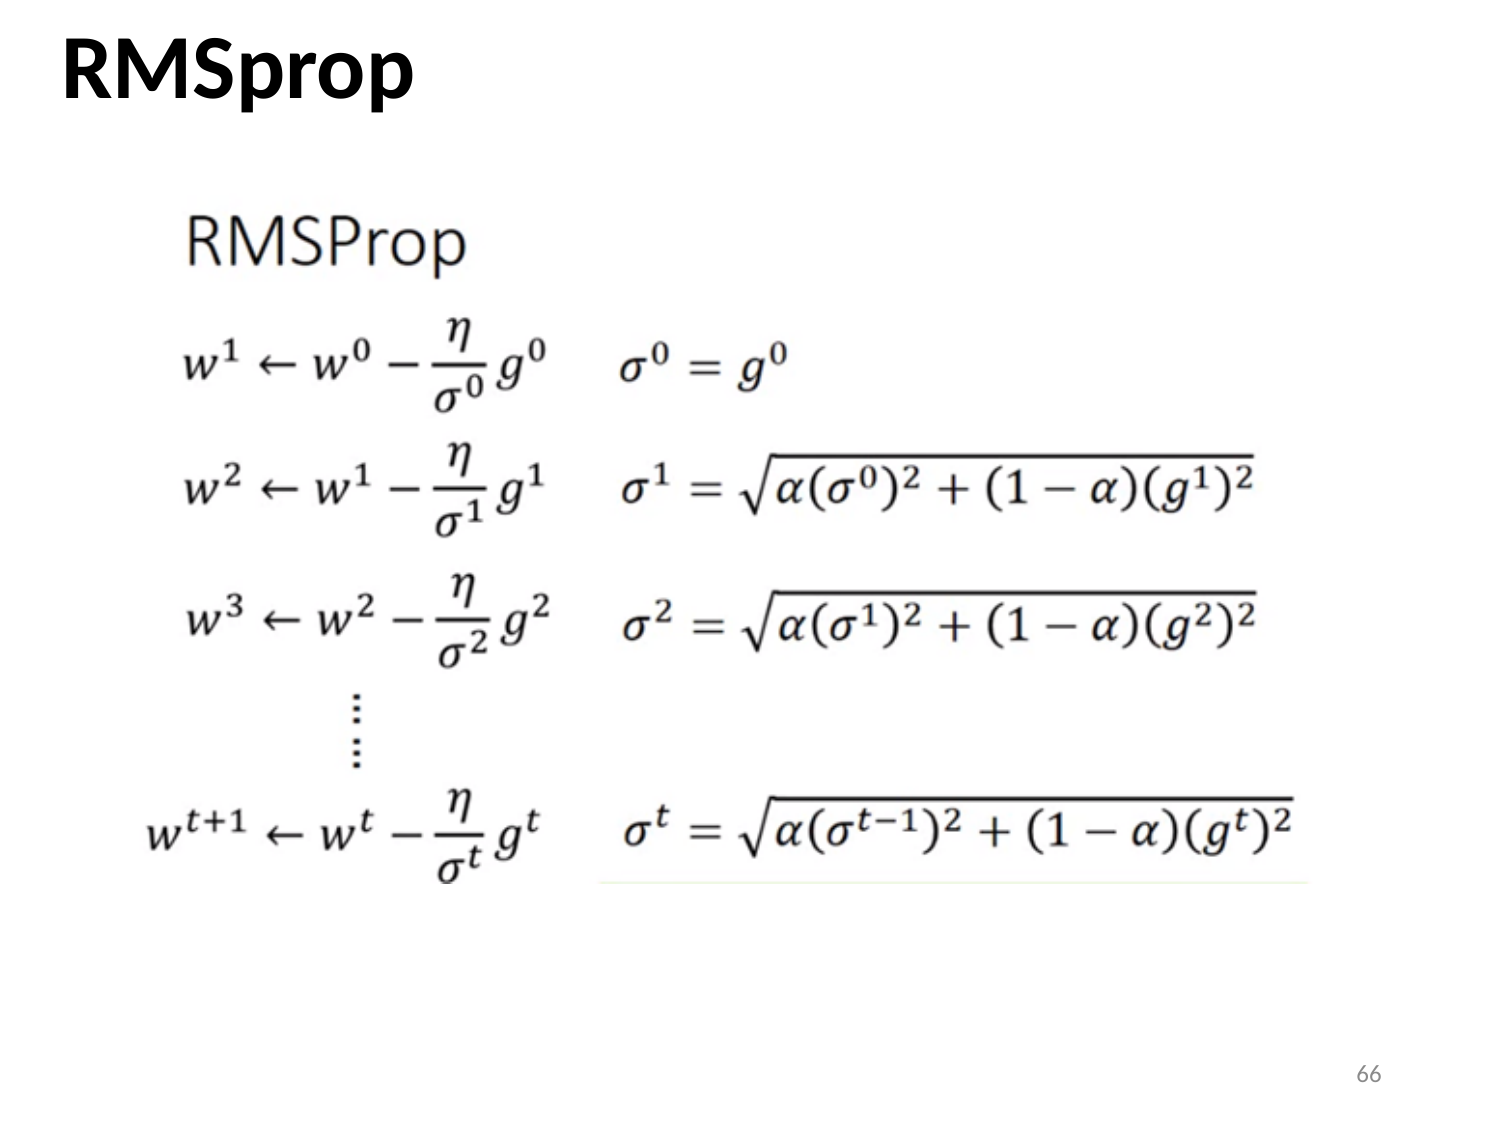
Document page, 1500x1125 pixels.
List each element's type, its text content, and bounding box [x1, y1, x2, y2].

picture [88, 154, 1397, 884]
slide_number 66 [1059, 1042, 1397, 1103]
text_box RMSprop [46, 0, 431, 125]
